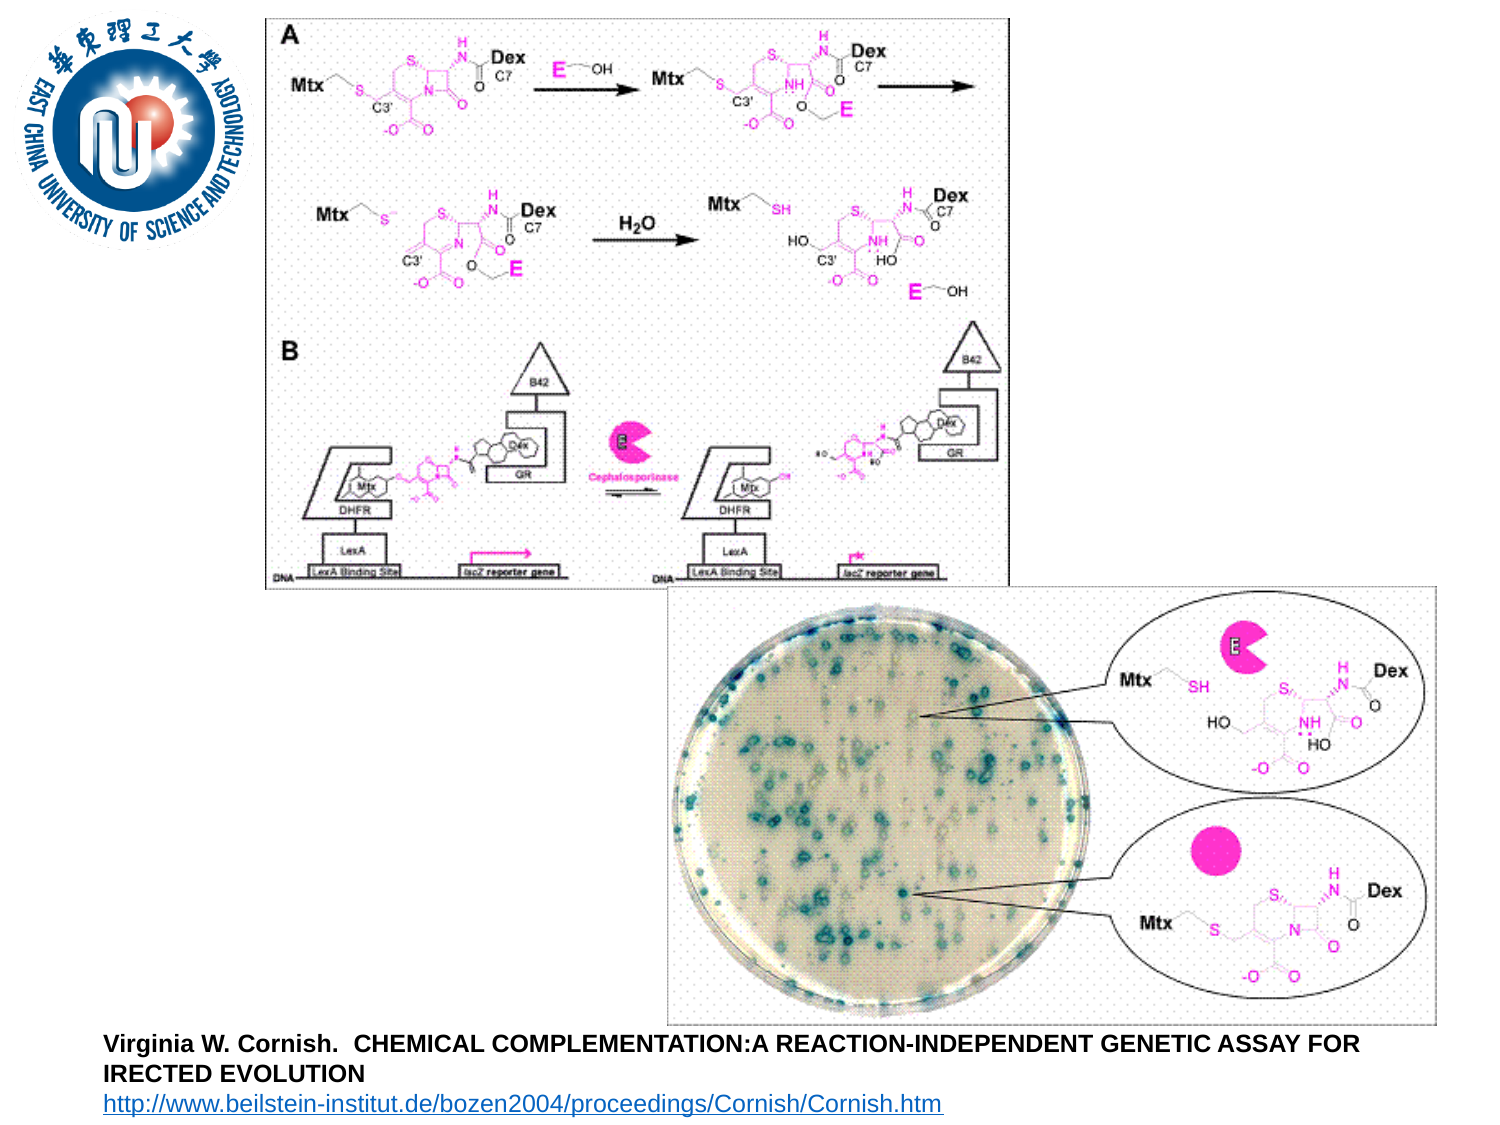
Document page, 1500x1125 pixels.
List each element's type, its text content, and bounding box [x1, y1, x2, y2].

text_box Virginia W. Cornish. CHEMICAL COMPLEMENTATION:A REACTION-INDEPENDENT GENETIC ASSAY FOR IRECTED EVOLUTION http://www.beilstein-institut.de/bozen2004/proceedings/Cornish/Cornish.htm [88, 1020, 1459, 1125]
picture [265, 18, 1437, 1026]
picture [13, 9, 254, 250]
